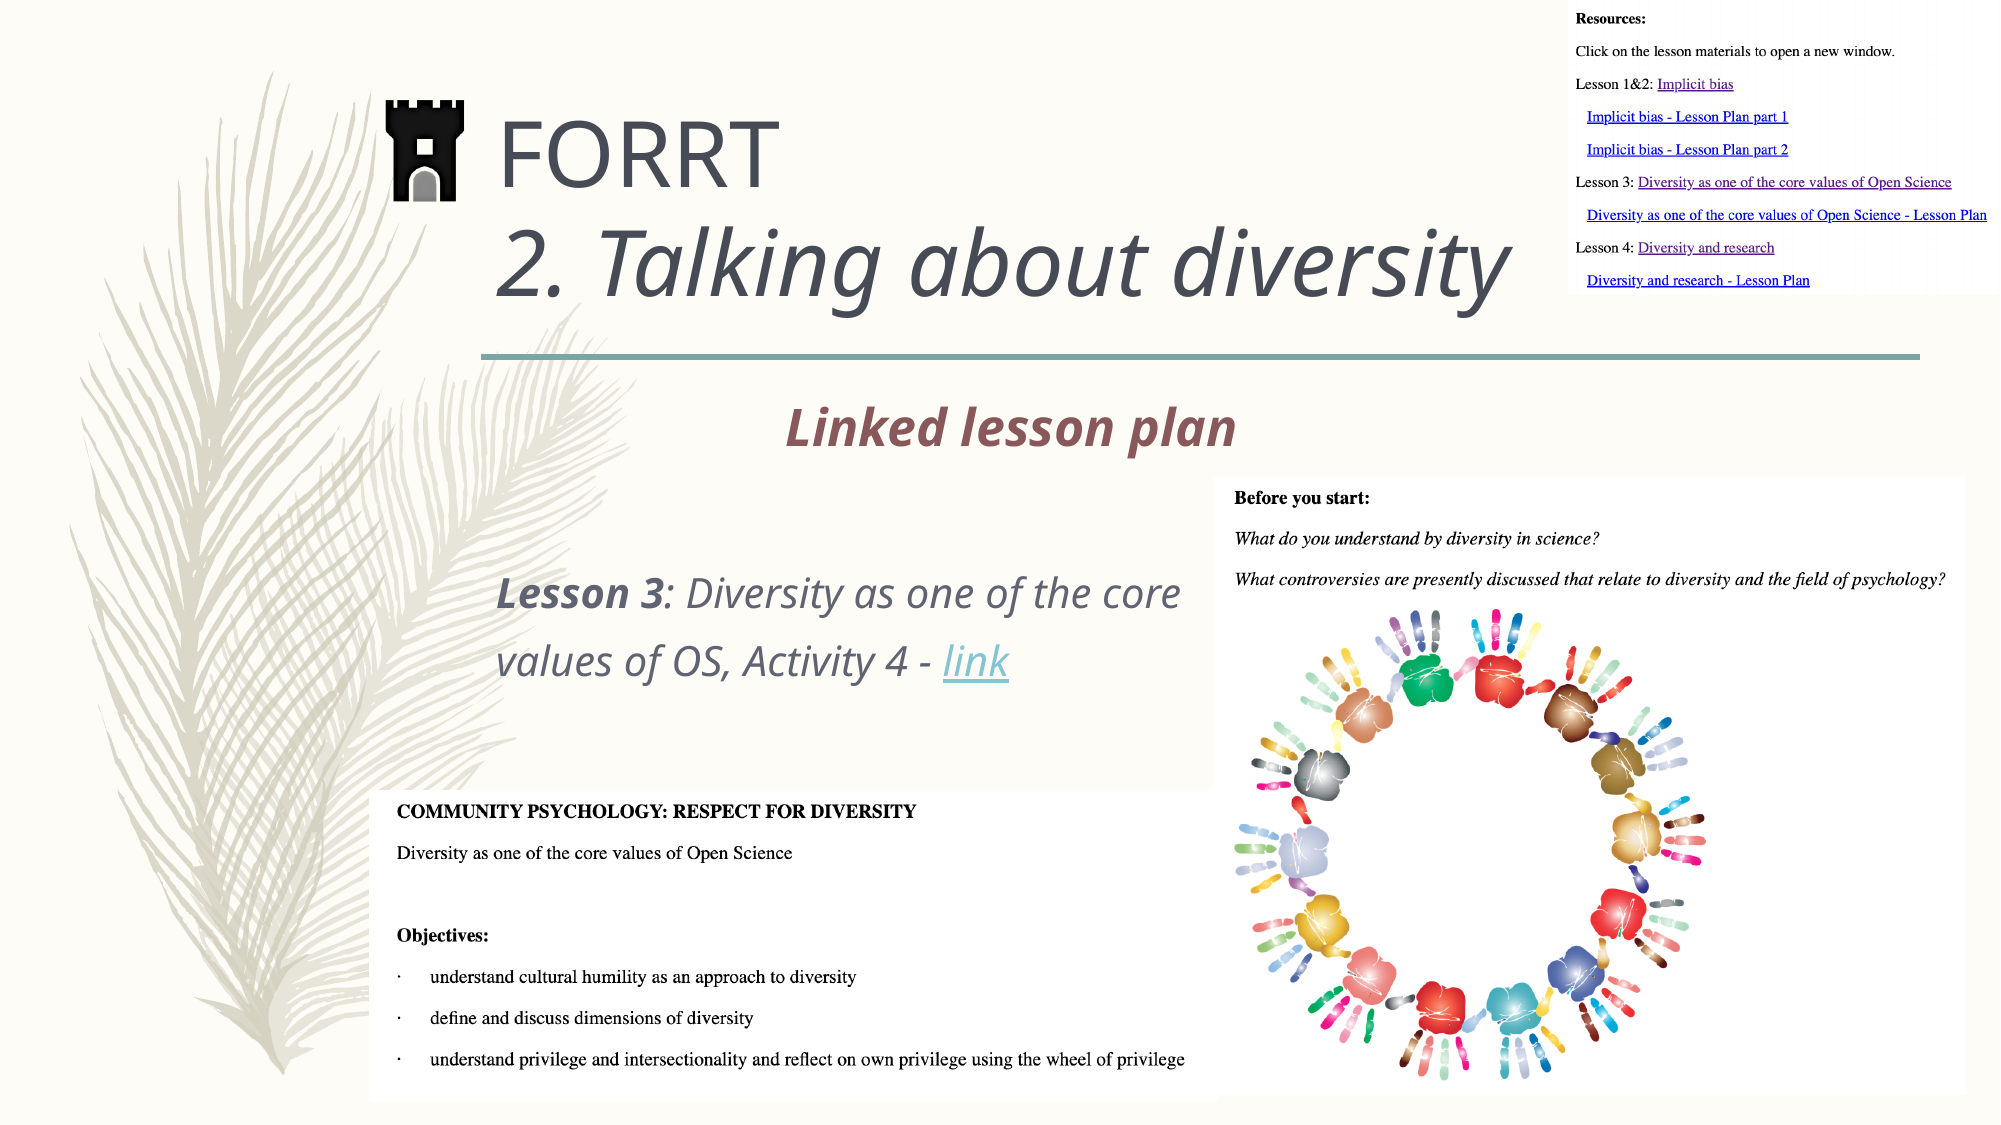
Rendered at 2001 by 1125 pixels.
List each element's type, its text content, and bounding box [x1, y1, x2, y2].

picture [1568, 0, 2000, 295]
picture [368, 90, 482, 205]
picture [369, 477, 1966, 1101]
text_box Linked lesson plan [770, 303, 1920, 469]
text_box Lesson 3: Diversity as one of the core values of OS, Activity 4 - link [481, 494, 1201, 788]
title FORRT 2. Talking about diversity [481, 93, 1567, 350]
